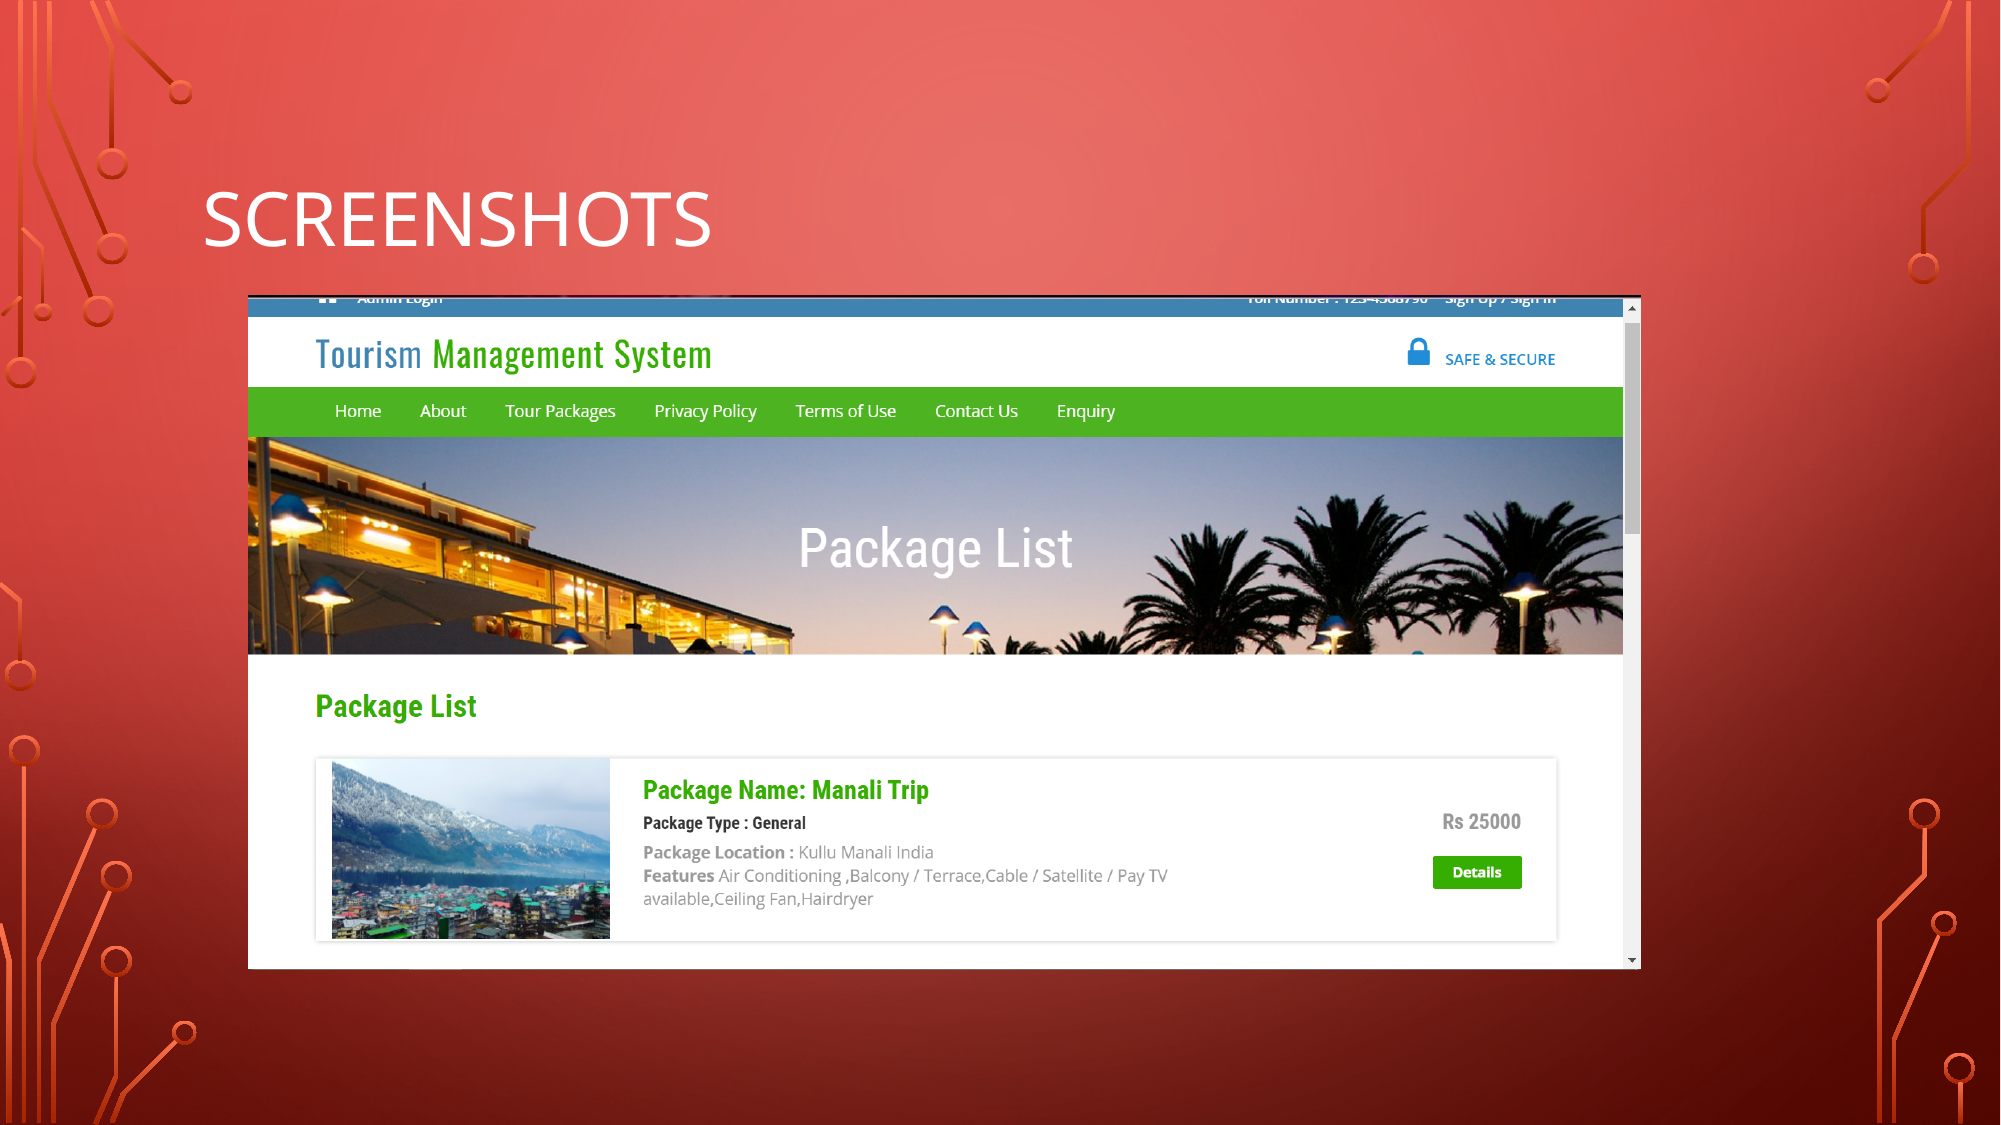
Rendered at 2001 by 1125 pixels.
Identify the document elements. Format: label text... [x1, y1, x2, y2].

title screenshots [187, 101, 1813, 344]
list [248, 295, 1641, 971]
